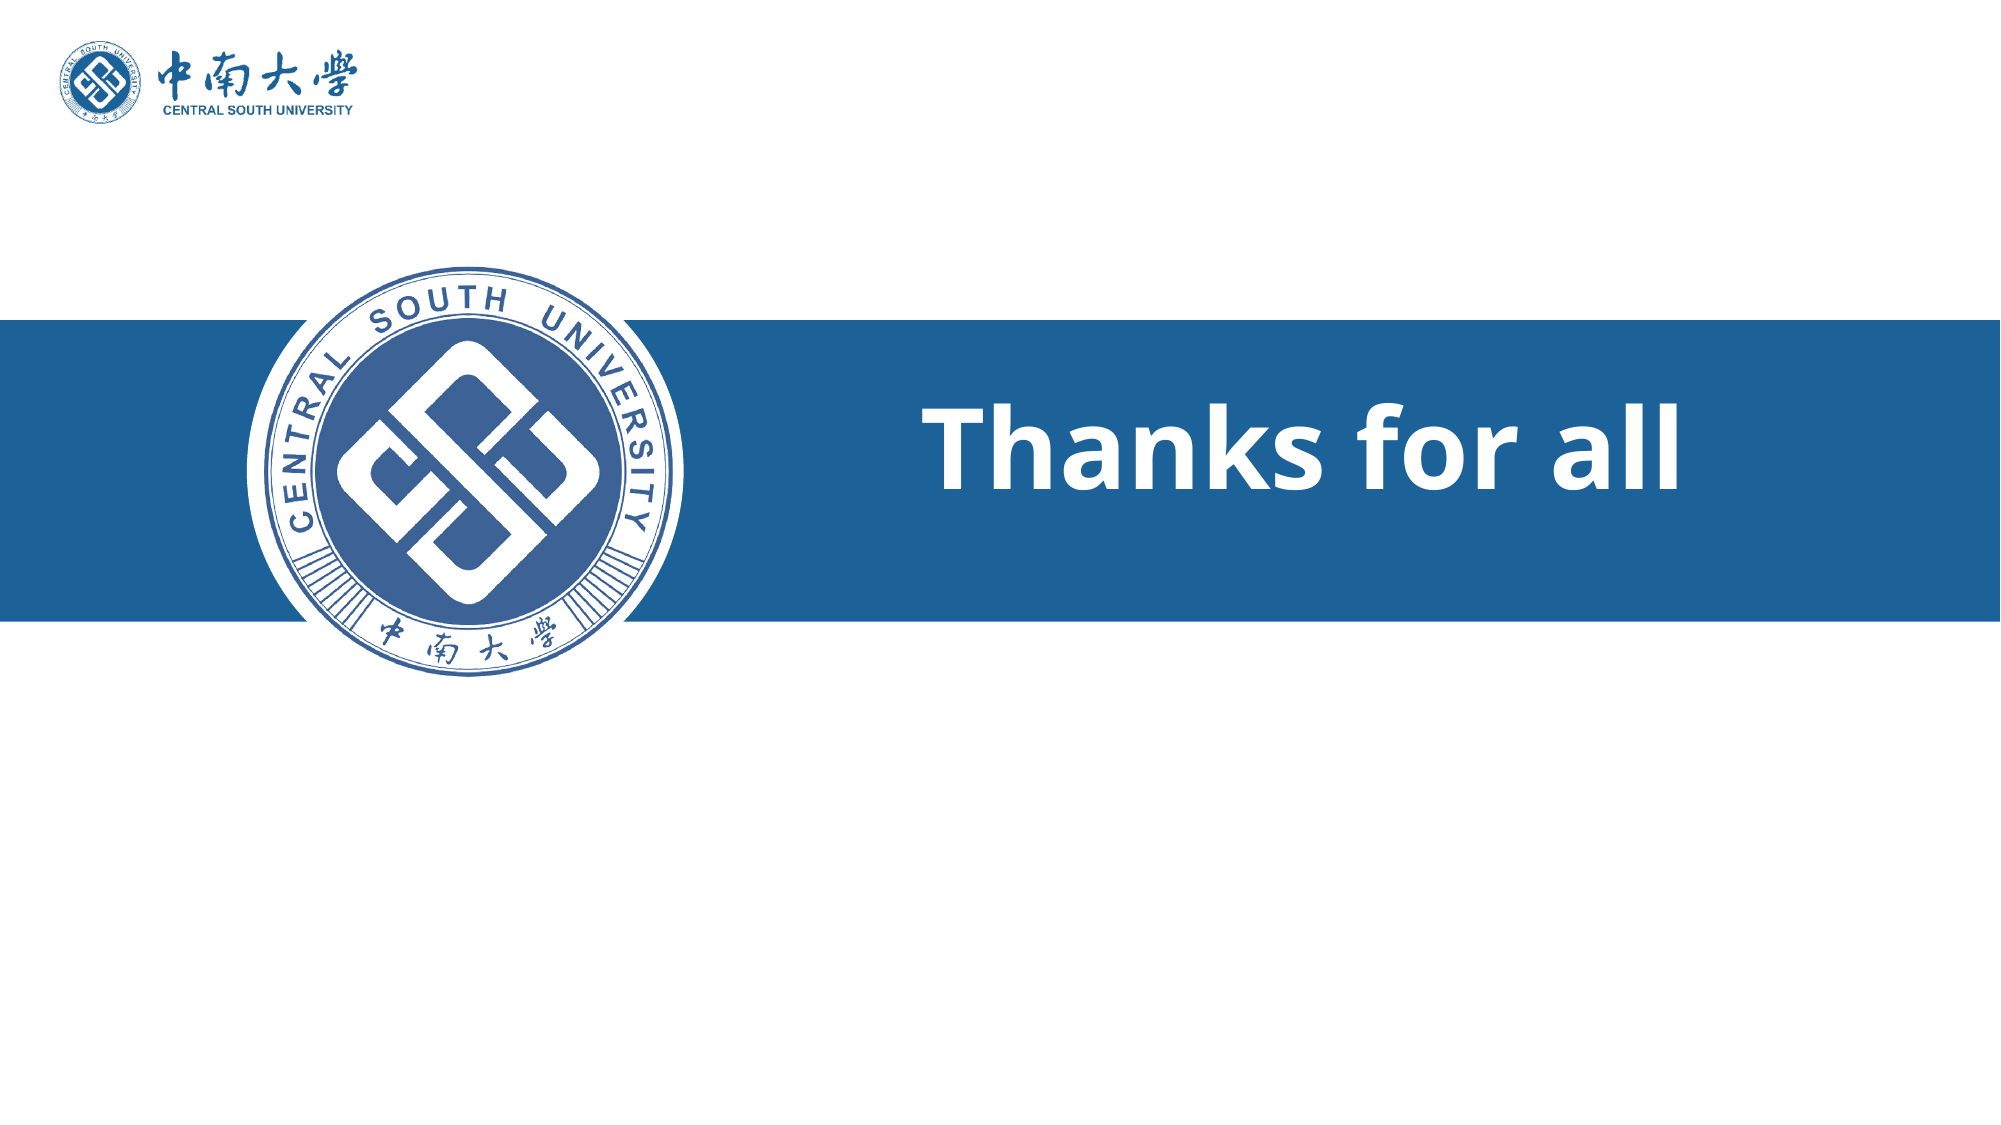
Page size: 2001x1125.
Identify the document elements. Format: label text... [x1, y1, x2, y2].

picture [207, 232, 723, 710]
text_box [0, 319, 207, 623]
text_box Thanks for all [905, 369, 1701, 520]
text_box [723, 319, 2000, 623]
picture [48, 34, 371, 130]
